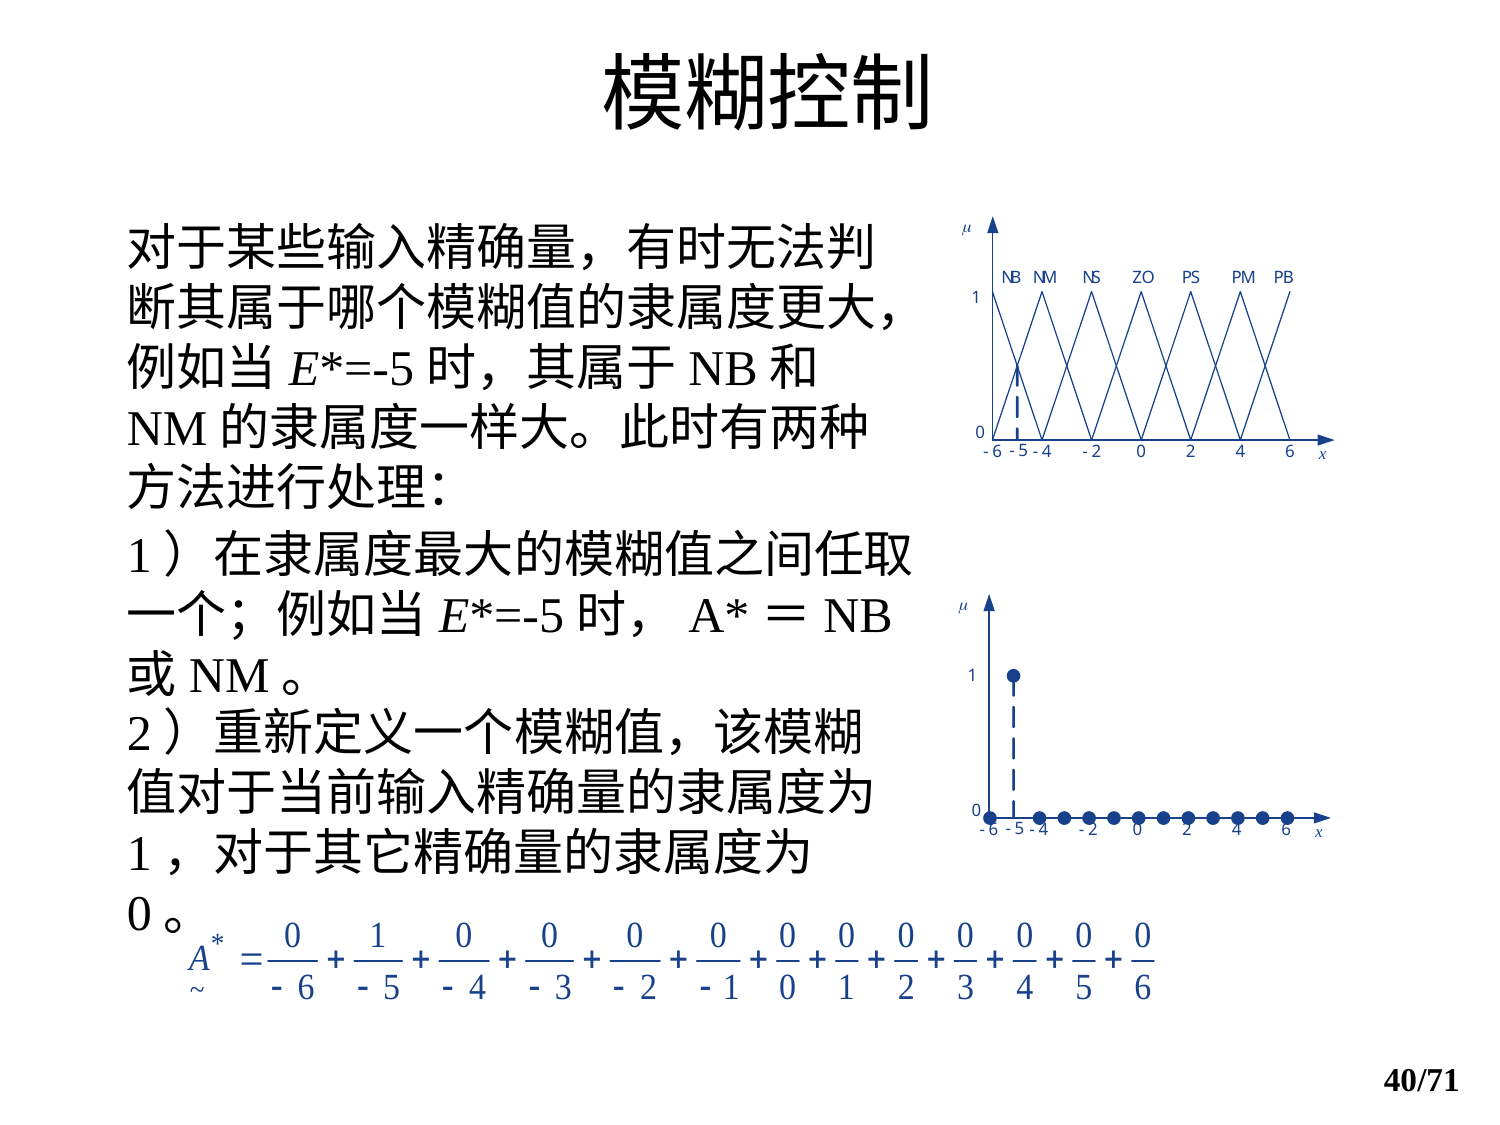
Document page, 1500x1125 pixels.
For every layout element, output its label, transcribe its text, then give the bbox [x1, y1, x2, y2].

text_box 模糊控制 [64, 42, 1471, 138]
text_box 对于某些输入精确量，有时无法判断其属于哪个模糊值的隶属度更大，例如当E*=-5时，其属于NB和NM的隶属度一样大。此时有两种方法进行处理： [112, 207, 910, 514]
text_box 1）在隶属度最大的模糊值之间任取一个；例如当E*=-5时，A*＝NB或NM。 [112, 514, 942, 535]
text_box 2）重新定义一个模糊值，该模糊值对于当前输入精确量的隶属度为1，对于其它精确量的隶属度为0。 [112, 692, 910, 948]
slide_number 40/71 [1162, 1050, 1475, 1100]
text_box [179, 911, 1161, 1005]
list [954, 196, 1355, 499]
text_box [950, 573, 1351, 876]
text_box 1）在隶属度最大的模糊值之间任取一个；例如当E*=-5时，A*＝NB或NM。 [112, 536, 942, 710]
